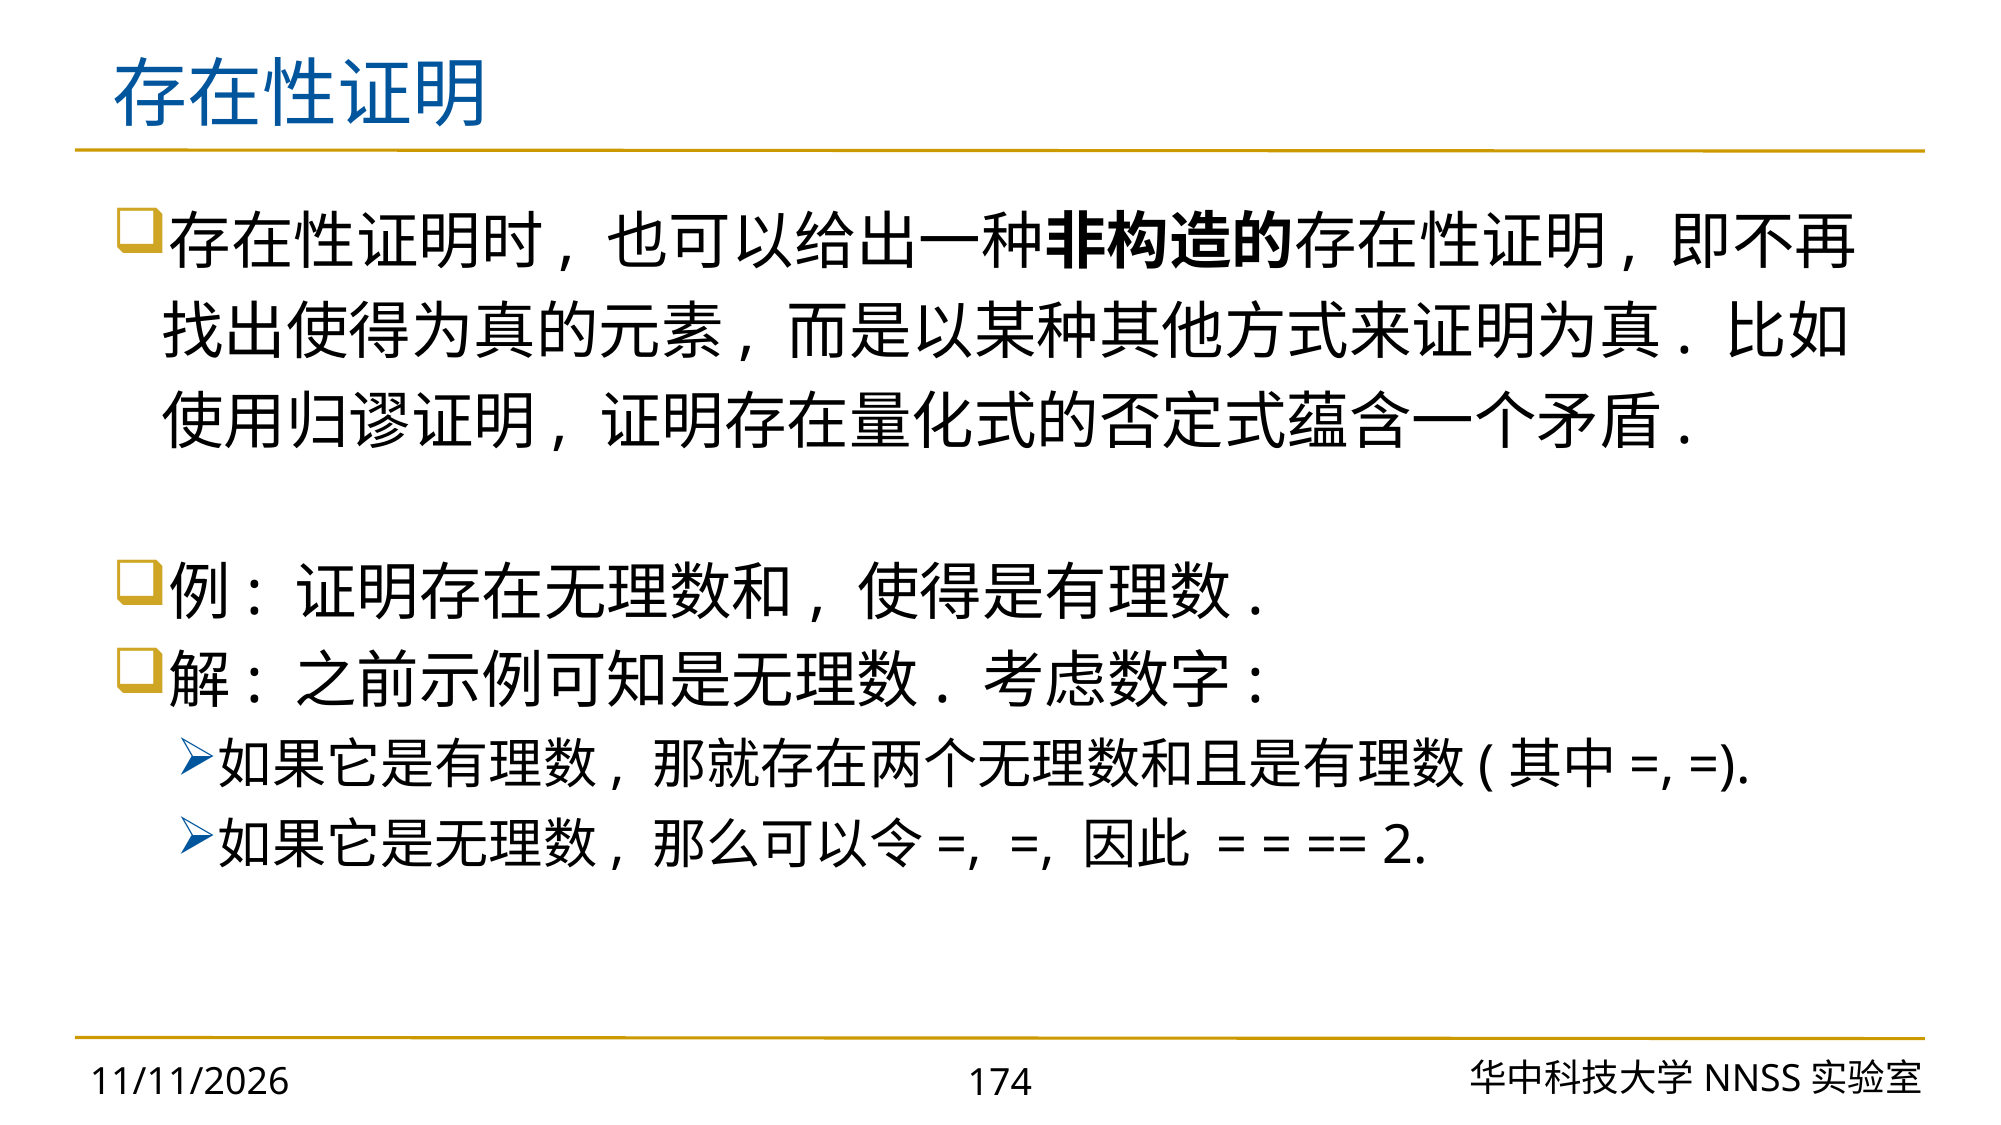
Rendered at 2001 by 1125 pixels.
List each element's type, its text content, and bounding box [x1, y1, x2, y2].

slide_number 174 [699, 1050, 1300, 1111]
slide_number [75, 1050, 550, 1111]
footer 华中科技大学NNSS实验室 [1149, 1046, 1938, 1113]
title 存在性证明 [97, 44, 1900, 149]
